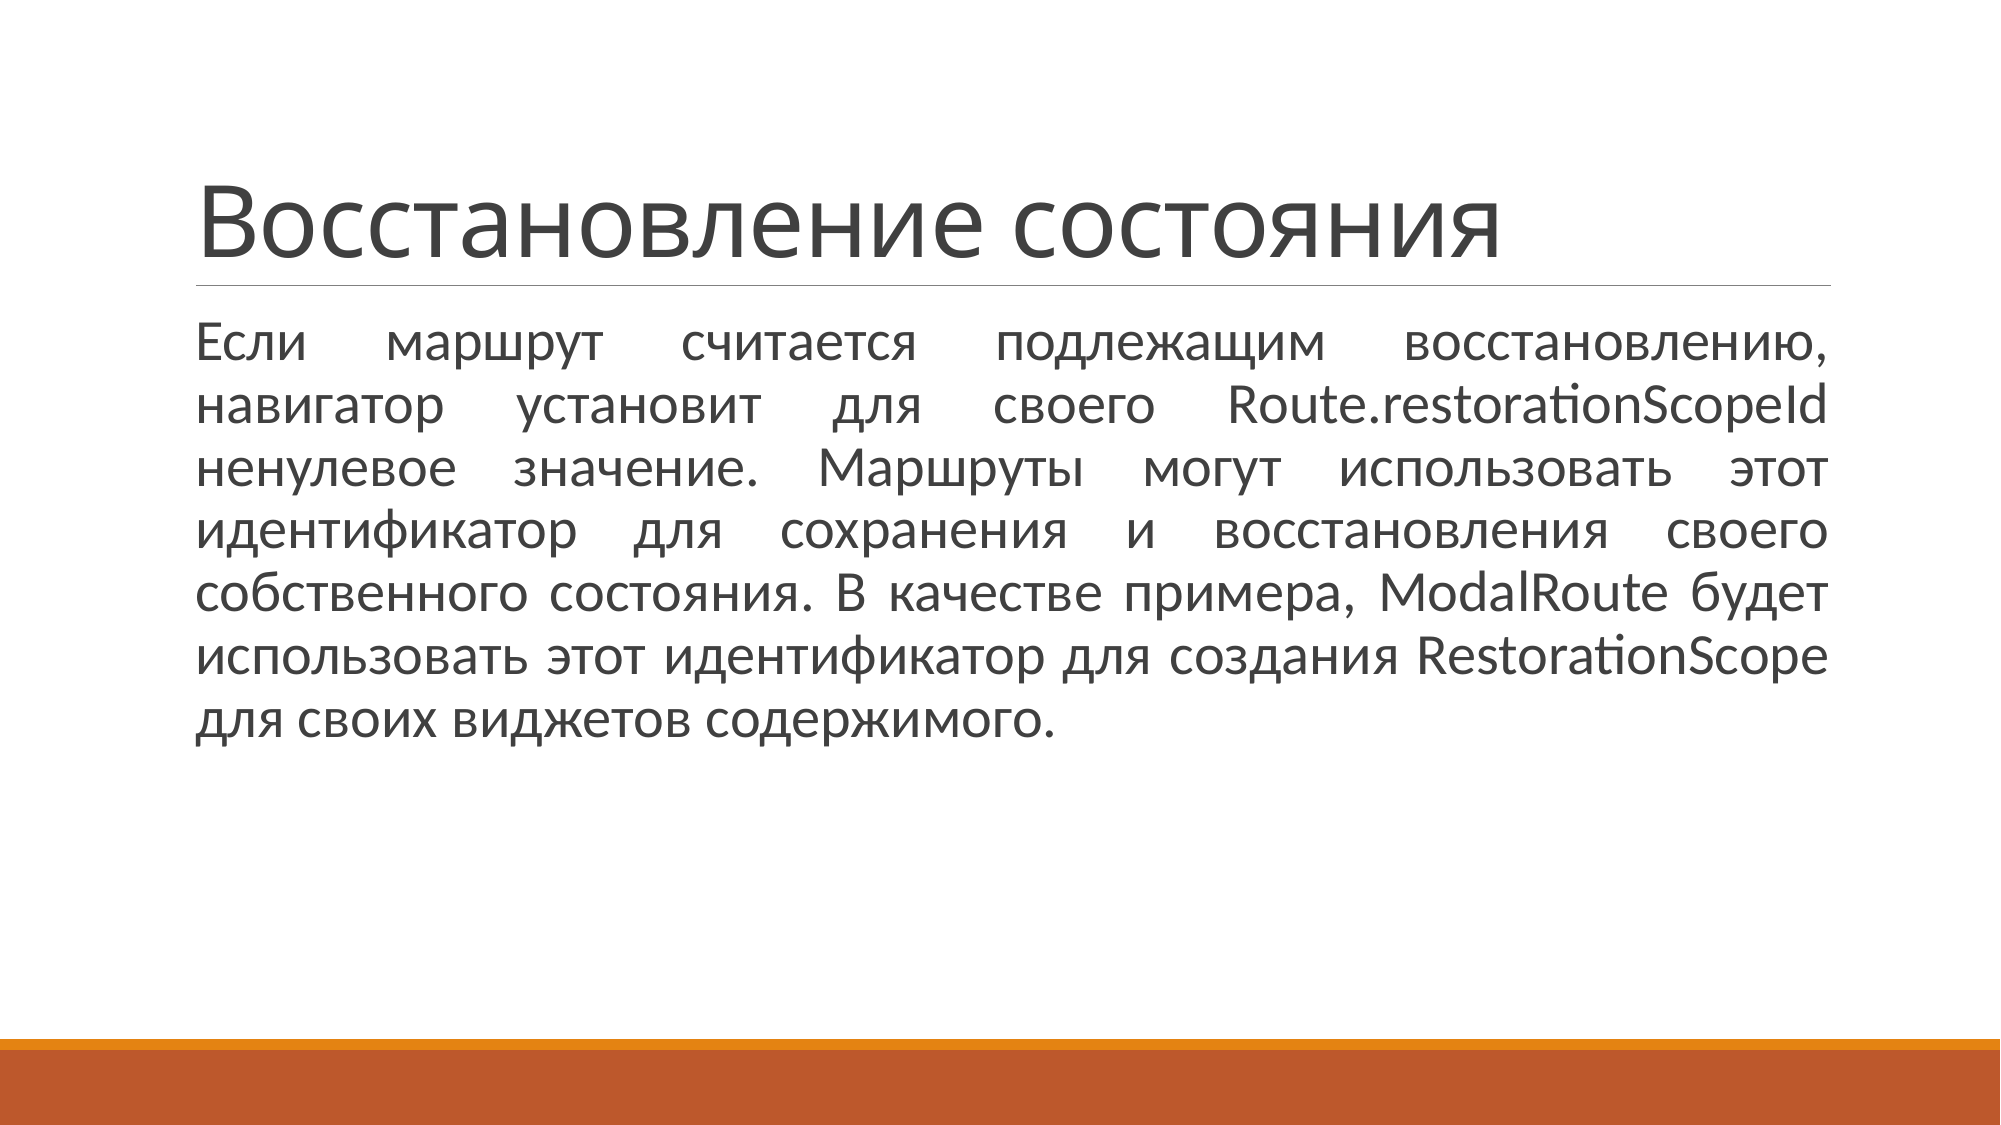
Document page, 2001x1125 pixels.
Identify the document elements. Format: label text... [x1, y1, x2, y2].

list Если маршрут считается подлежащим восстановлению, навигатор установит для своего Route.restorationScopeId ненулевое значение. Маршруты могут использовать этот идентификатор для сохранения и восстановления своего собственного состояния. В качестве примера, ModalRoute будет использовать этот идентификатор для создания RestorationScope для своих виджетов содержимого. [180, 302, 1830, 963]
title Восстановление состояния [180, 47, 1830, 285]
